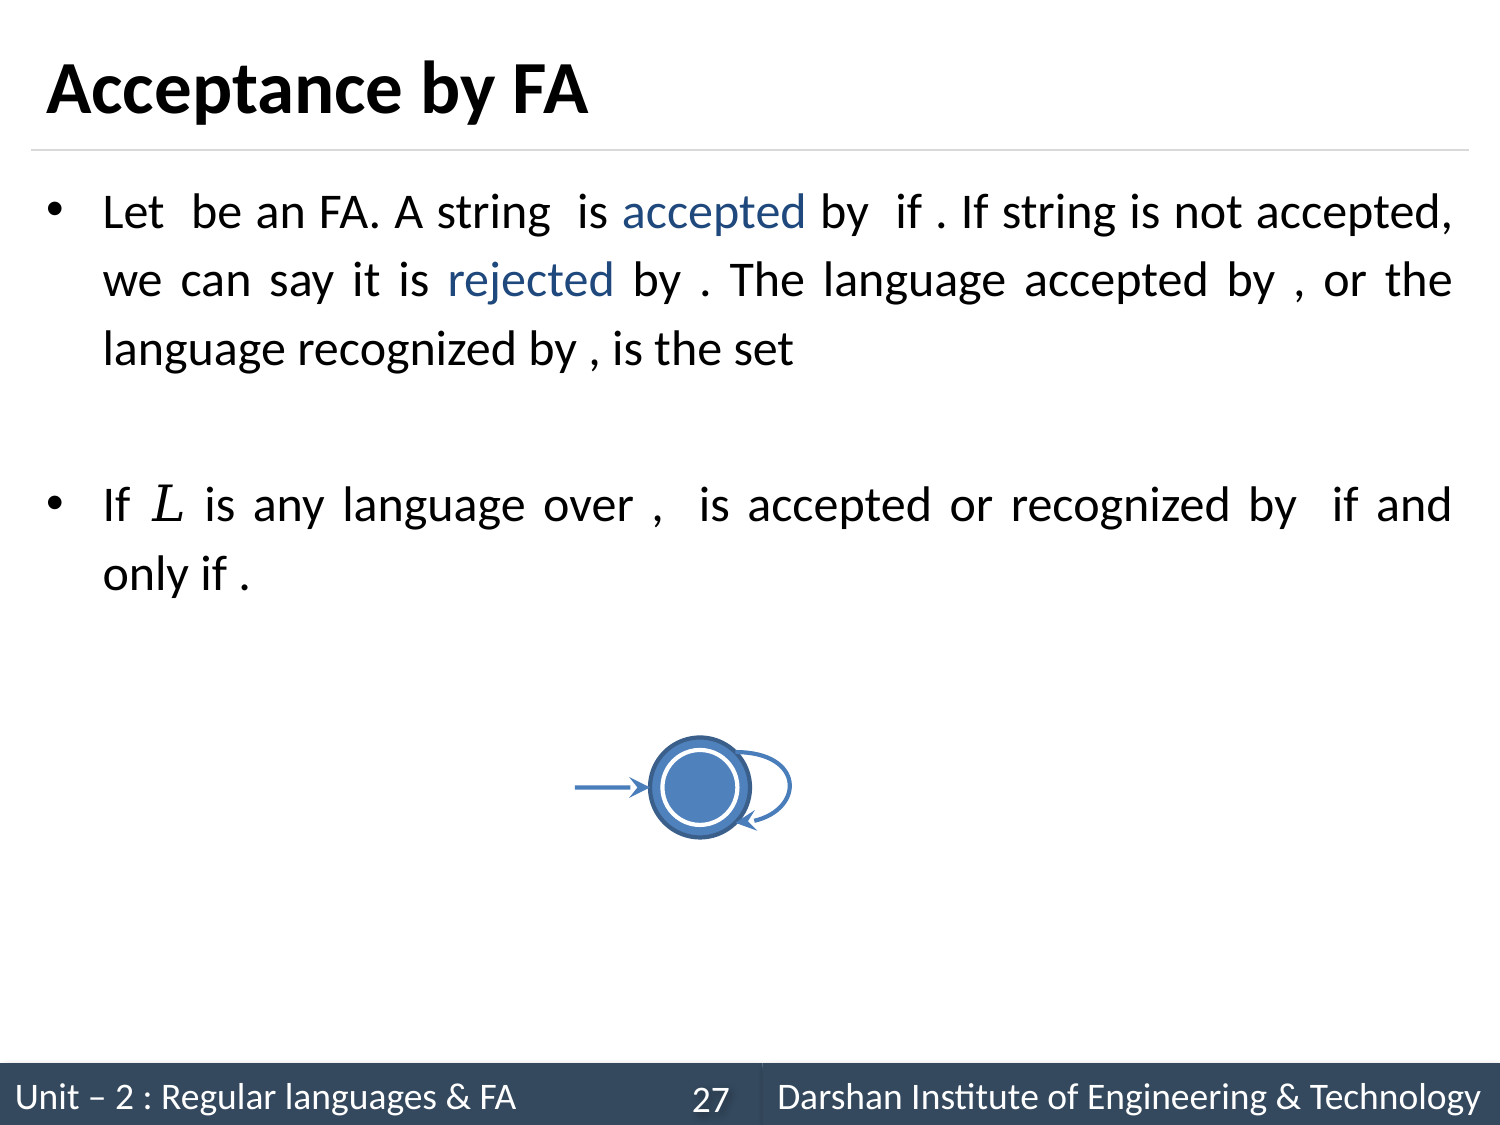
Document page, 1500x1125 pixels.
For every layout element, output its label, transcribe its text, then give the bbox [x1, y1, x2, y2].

title Acceptance by FA [31, 17, 1469, 150]
text_box [648, 735, 753, 840]
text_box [698, 790, 739, 797]
text_box [660, 747, 740, 828]
